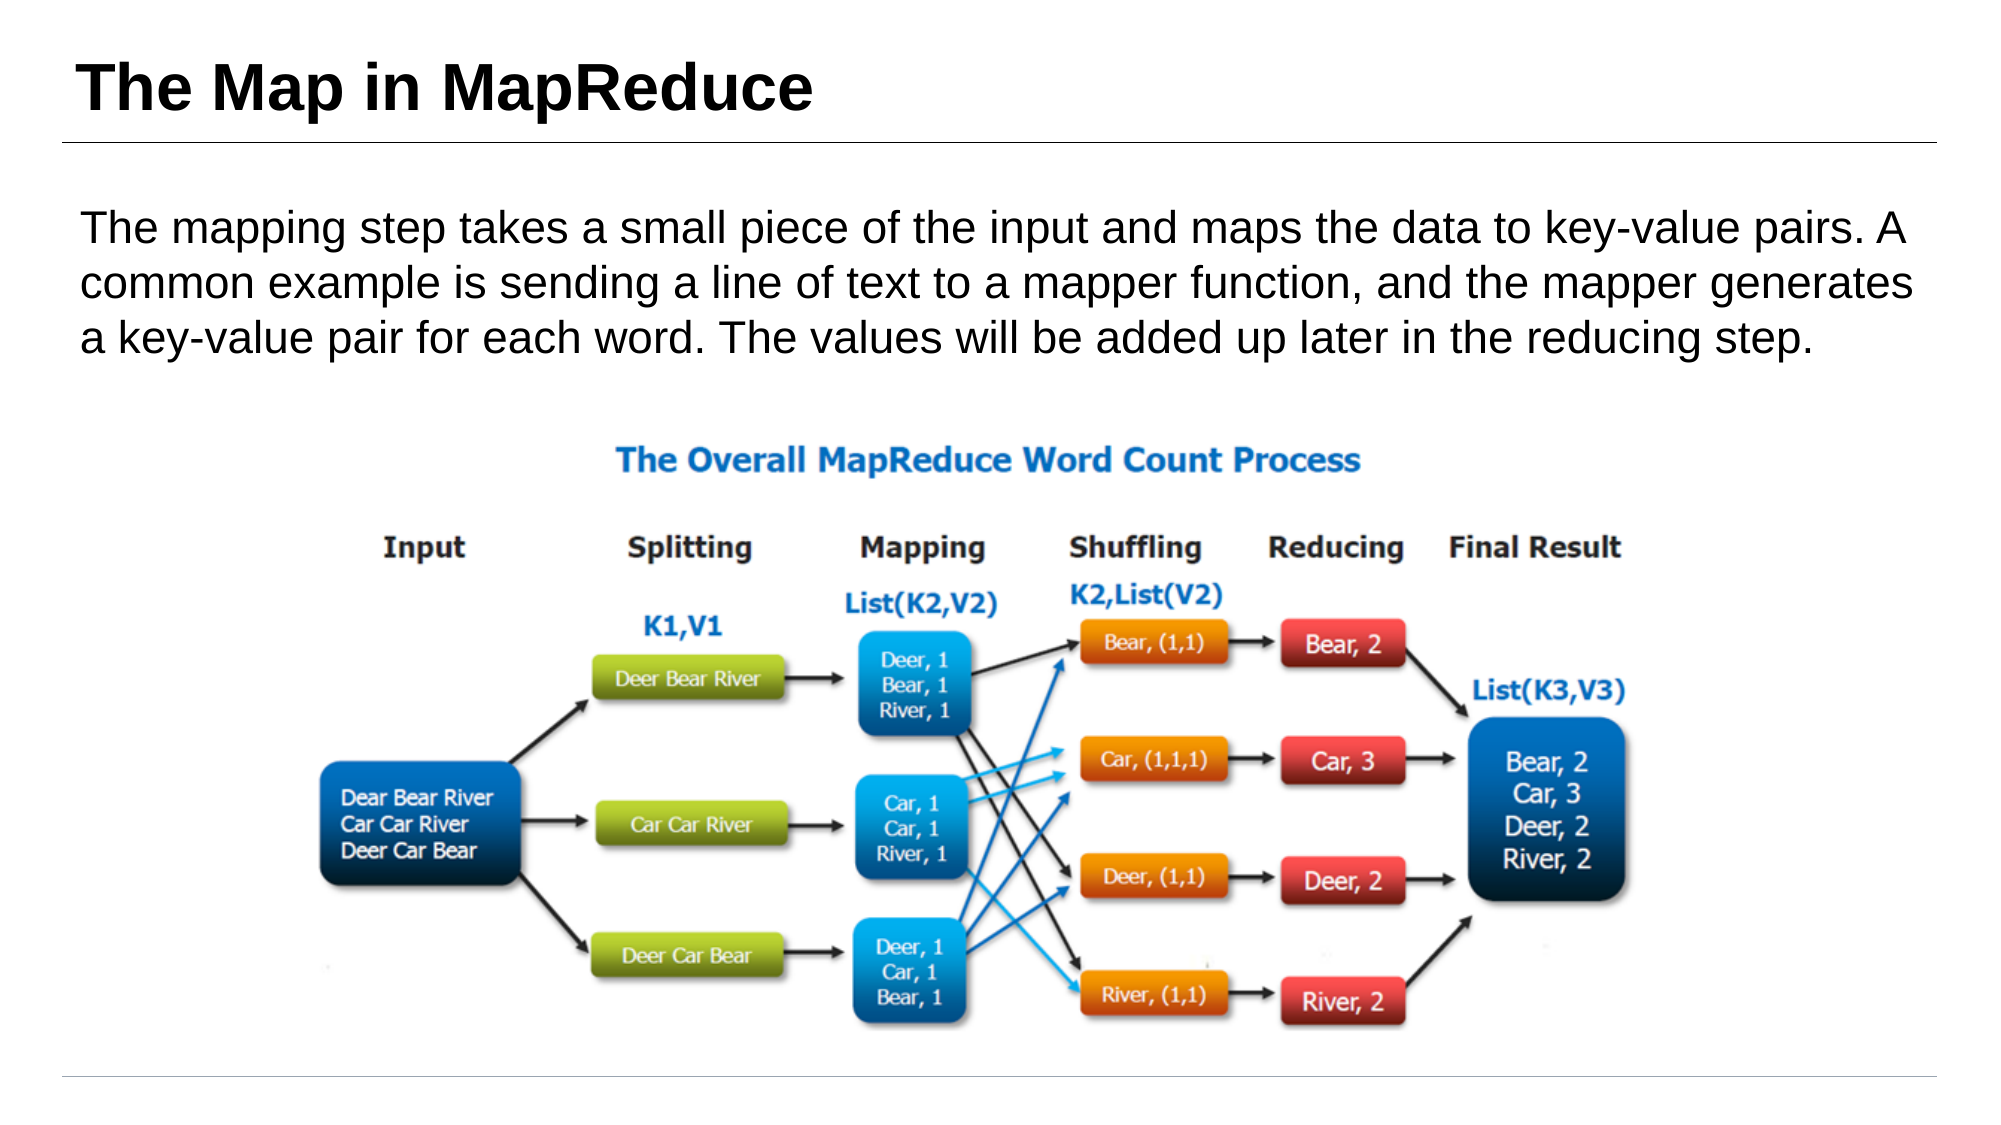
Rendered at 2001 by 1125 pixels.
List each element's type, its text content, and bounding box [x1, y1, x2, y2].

title The Map in MapReduce [0, 49, 2000, 129]
list The mapping step takes a small piece of the input and maps the data to key-value pairs. A common example is sending a line of text to a mapper function, and the mapper generates a key-value pair for each word. The values will be added up later in the reducing step. [54, 189, 1953, 613]
picture [298, 419, 1647, 1058]
